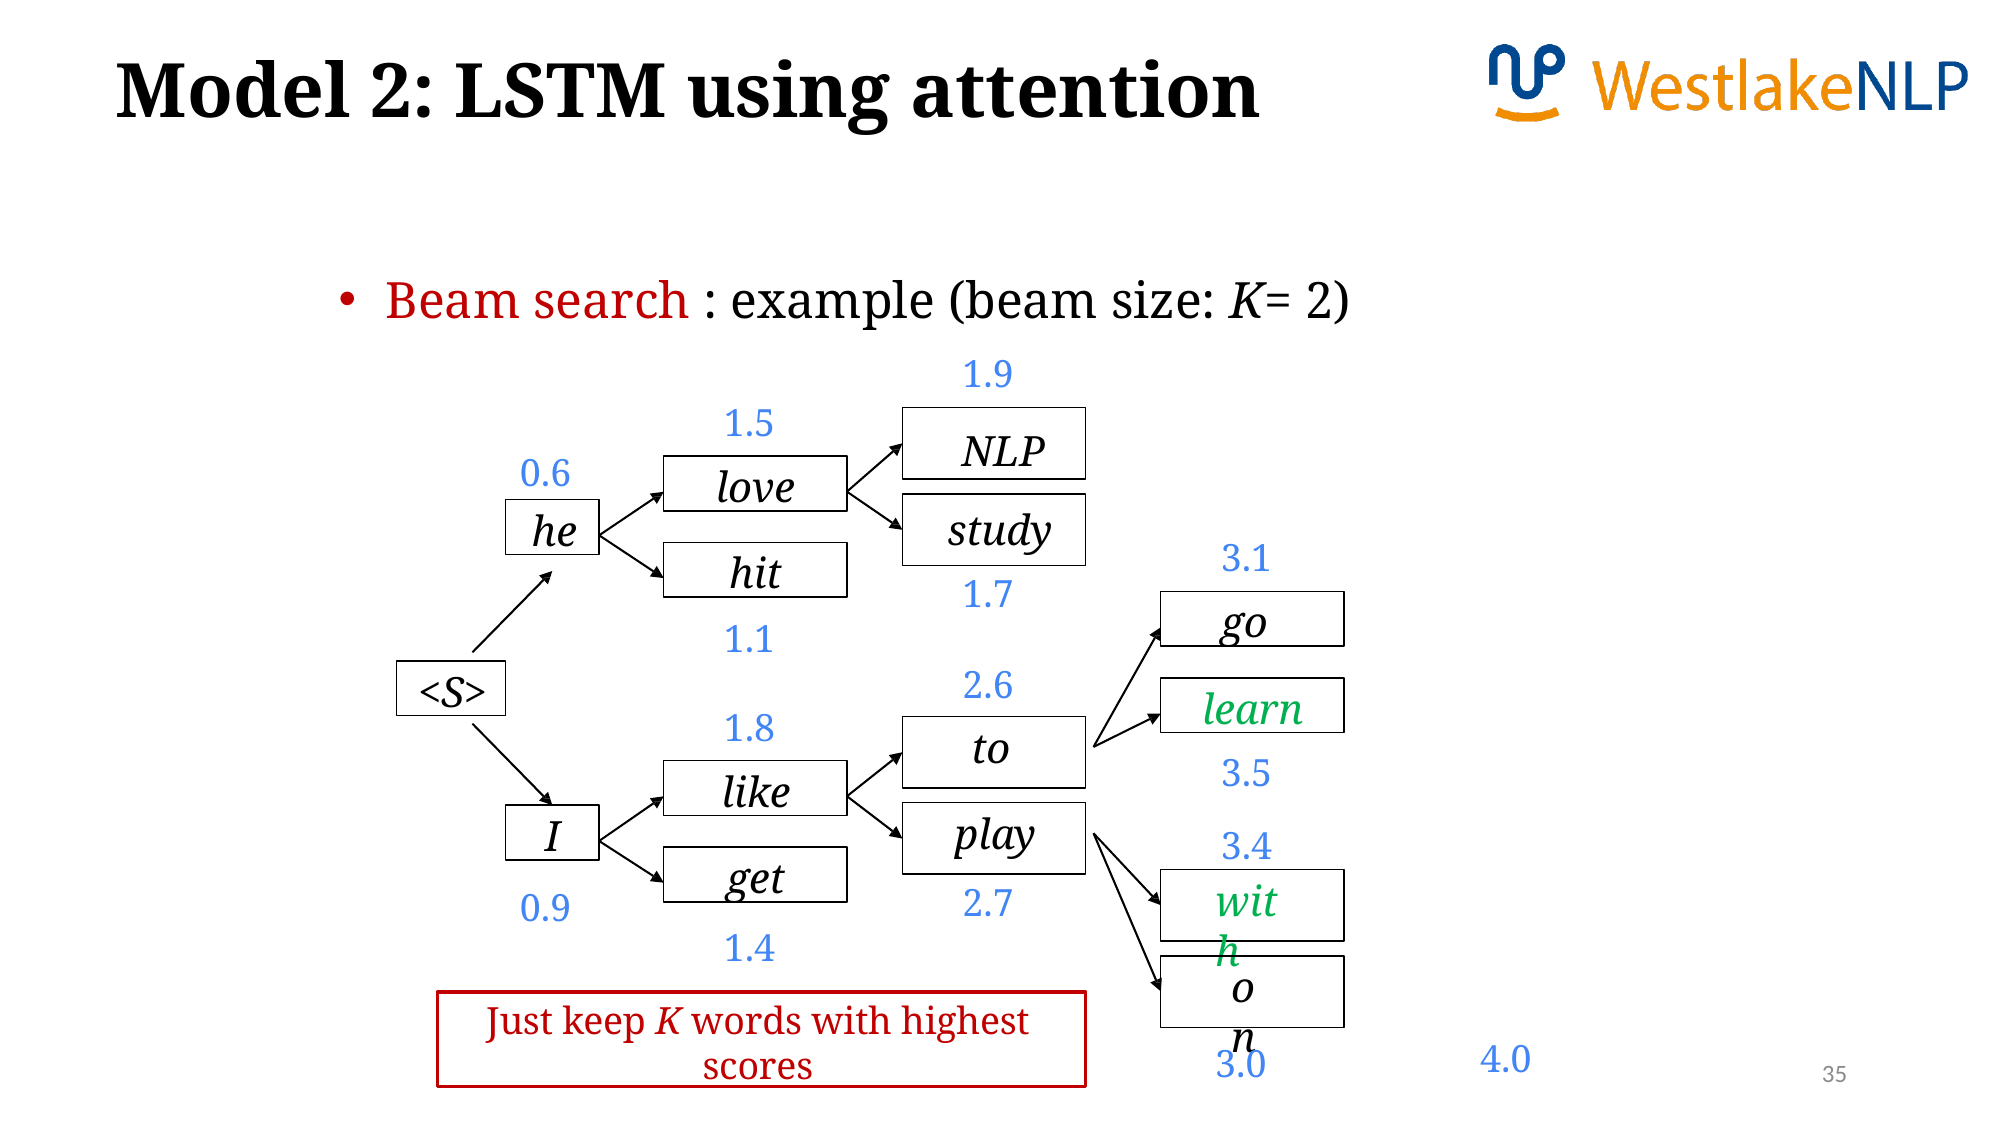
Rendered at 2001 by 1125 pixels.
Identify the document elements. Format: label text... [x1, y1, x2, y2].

text_box 1.7 [960, 568, 1024, 616]
text_box I [505, 805, 600, 860]
text_box [471, 723, 553, 806]
text_box [1095, 713, 1161, 748]
text_box [902, 716, 1086, 788]
text_box [600, 840, 664, 883]
text_box [1160, 955, 1344, 1028]
text_box 2.7 [960, 876, 1024, 924]
text_box [902, 802, 1086, 875]
text_box [846, 752, 903, 796]
text_box 1.1 [721, 613, 785, 661]
text_box go [1160, 591, 1344, 647]
text_box [600, 796, 664, 841]
text_box play [940, 805, 1048, 858]
text_box [902, 407, 1086, 479]
text_box 3.0 [1213, 1037, 1277, 1085]
text_box [1092, 627, 1161, 748]
text_box 4.0 [1478, 1033, 1542, 1081]
text_box [1095, 833, 1161, 906]
text_box study [945, 501, 1059, 554]
text_box get [663, 846, 847, 902]
picture [1459, 0, 2000, 170]
text_box Model 2: LSTM using attention [101, 34, 1308, 140]
text_box 2.6 [960, 658, 1024, 707]
text_box 3.1 [1218, 532, 1283, 580]
text_box 0.9 [517, 882, 582, 930]
text_box love [663, 455, 847, 511]
text_box he [505, 499, 600, 555]
text_box 1.8 [721, 701, 785, 749]
text_box [600, 491, 664, 535]
text_box Beam search : example (beam size: K= 2) [323, 260, 1366, 336]
text_box 3.5 [1218, 746, 1283, 794]
text_box on [1228, 958, 1277, 1037]
text_box [902, 493, 1086, 566]
text_box [846, 443, 903, 491]
text_box Just keep K words with highest scores [437, 992, 1086, 1087]
text_box [846, 490, 903, 530]
text_box 1.4 [721, 922, 785, 970]
text_box hit [663, 542, 847, 598]
text_box to [969, 719, 1019, 772]
slide_number 35 [1412, 1042, 1863, 1103]
text_box [846, 795, 903, 839]
text_box like [663, 760, 847, 816]
text_box learn [1160, 677, 1344, 733]
text_box 3.4 [1218, 819, 1283, 867]
text_box <S> [396, 660, 506, 716]
text_box [600, 534, 664, 579]
text_box 0.6 [517, 446, 582, 494]
text_box with [1213, 872, 1293, 955]
text_box NLP [959, 422, 1057, 475]
text_box [1092, 832, 1162, 992]
text_box 1.9 [960, 348, 1024, 396]
text_box [1160, 869, 1344, 941]
text_box [471, 571, 553, 654]
text_box 1.5 [721, 396, 785, 444]
